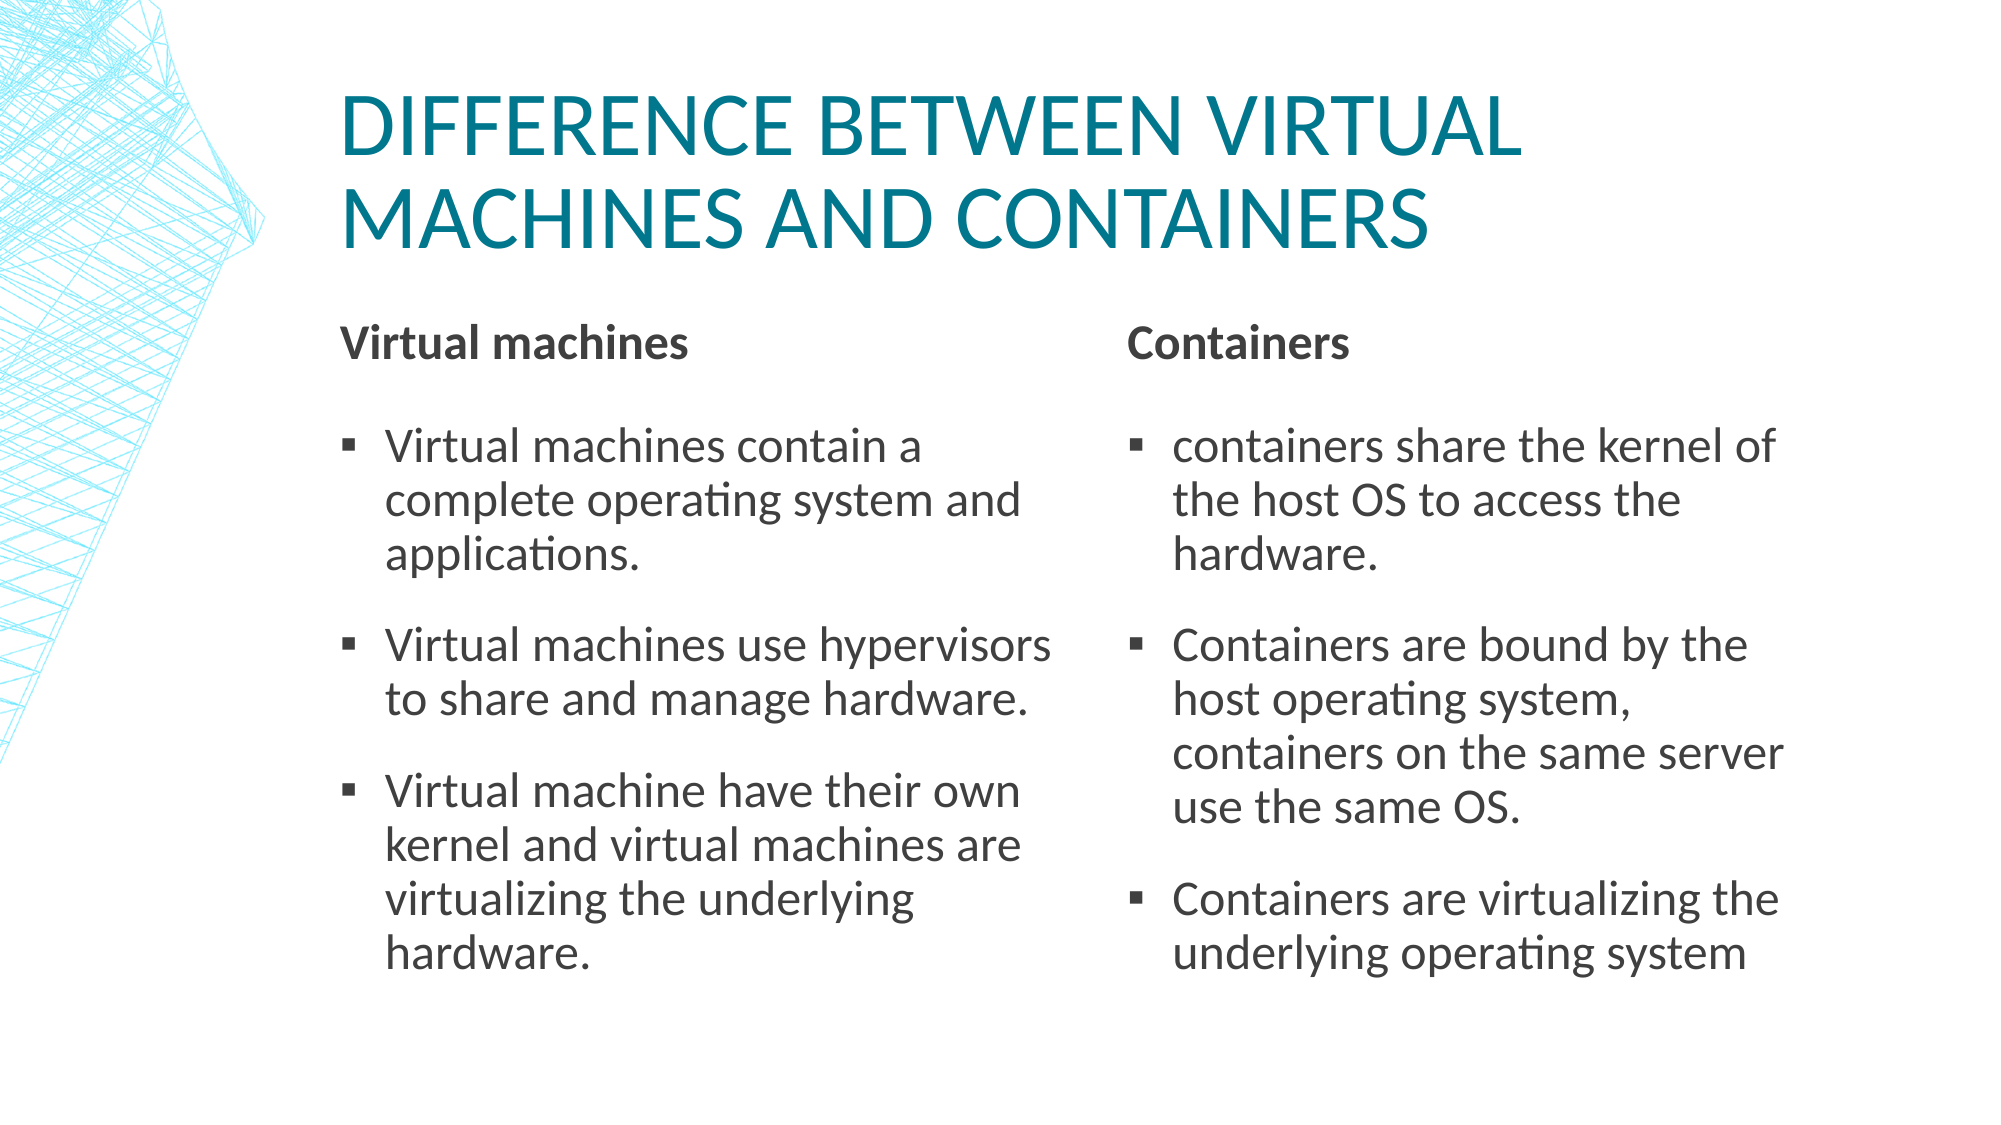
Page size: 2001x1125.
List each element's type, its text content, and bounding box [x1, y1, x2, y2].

list containers share the kernel of the host OS to access the hardware. Containers are bound by the host operating system, containers on the same server use the same OS. Containers are virtualizing the underlying operating system [1112, 411, 1863, 1063]
picture [0, 0, 2001, 1125]
list Virtual machines contain a complete operating system and applications. Virtual machines use hypervisors to share and manage hardware. Virtual machine have their own kernel and virtual machines are virtualizing the underlying hardware. [324, 411, 1075, 1063]
list Virtual machines [324, 275, 1075, 411]
title Difference Between Virtual Machines and Containers [324, 62, 1863, 275]
list Containers [1112, 275, 1863, 411]
